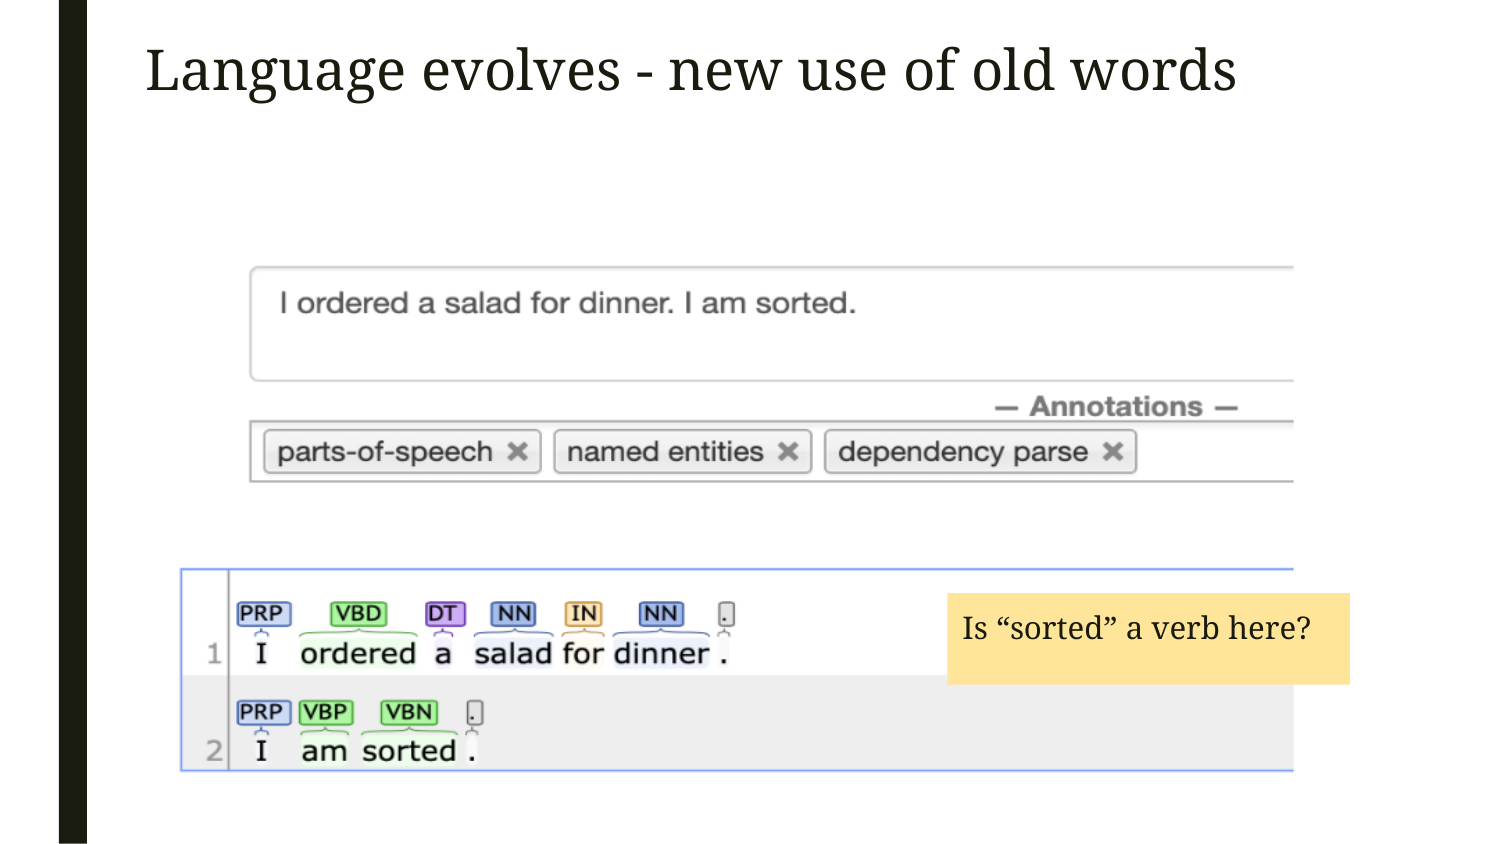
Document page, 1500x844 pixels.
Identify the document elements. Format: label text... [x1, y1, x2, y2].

picture [156, 194, 1294, 789]
title Language evolves - new use of old words [134, 37, 1316, 149]
text_box Is “sorted” a verb here? [1299, 593, 1350, 685]
